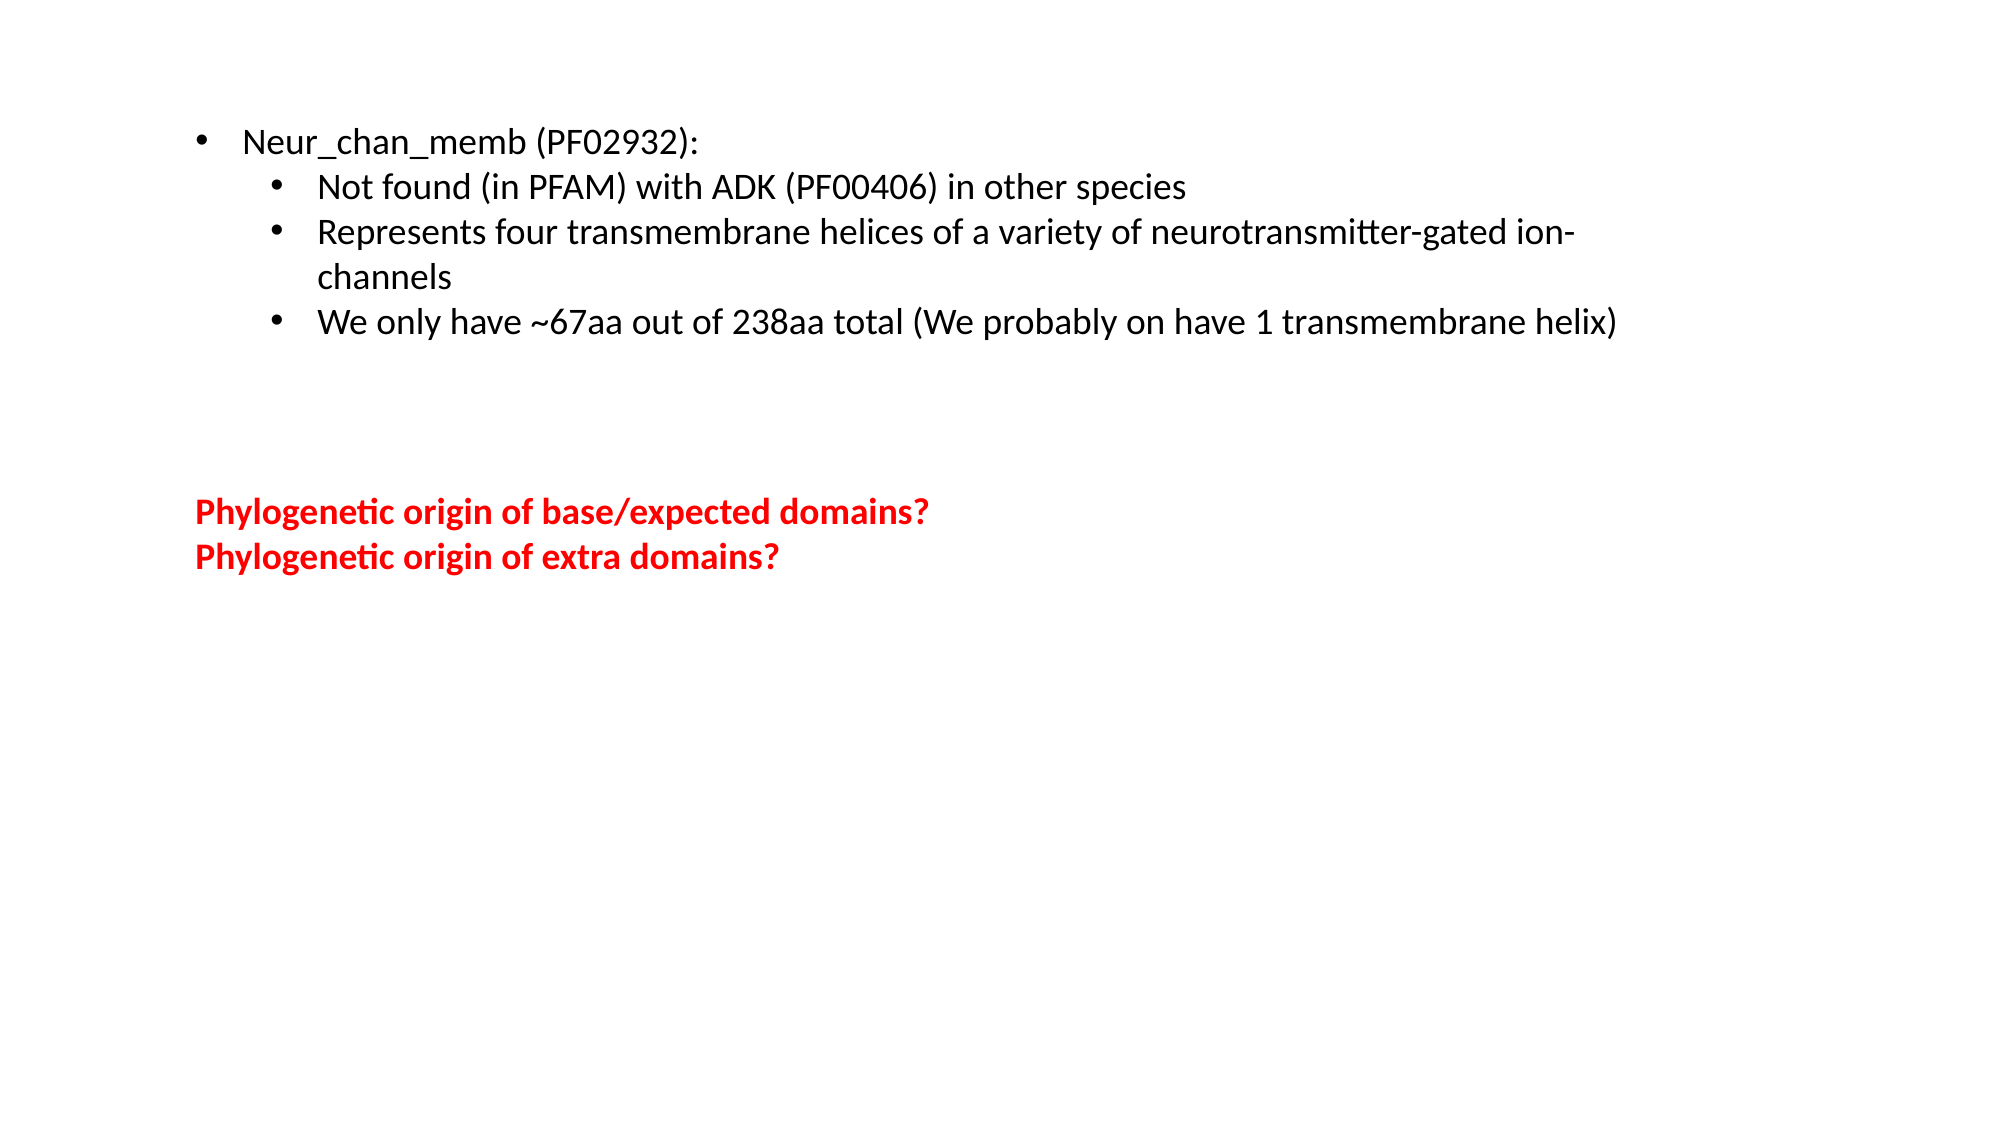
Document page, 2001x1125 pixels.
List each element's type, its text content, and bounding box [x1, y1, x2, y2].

text_box Neur_chan_memb (PF02932): Not found (in PFAM) with ADK (PF00406) in other species Represents four transmembrane helices of a variety of neurotransmitter-gated ion-channels We only have ~67aa out of 238aa total (We probably on have 1 transmembrane helix) [180, 109, 1707, 350]
text_box Phylogenetic origin of base/expected domains? Phylogenetic origin of extra domains? [180, 479, 1263, 584]
